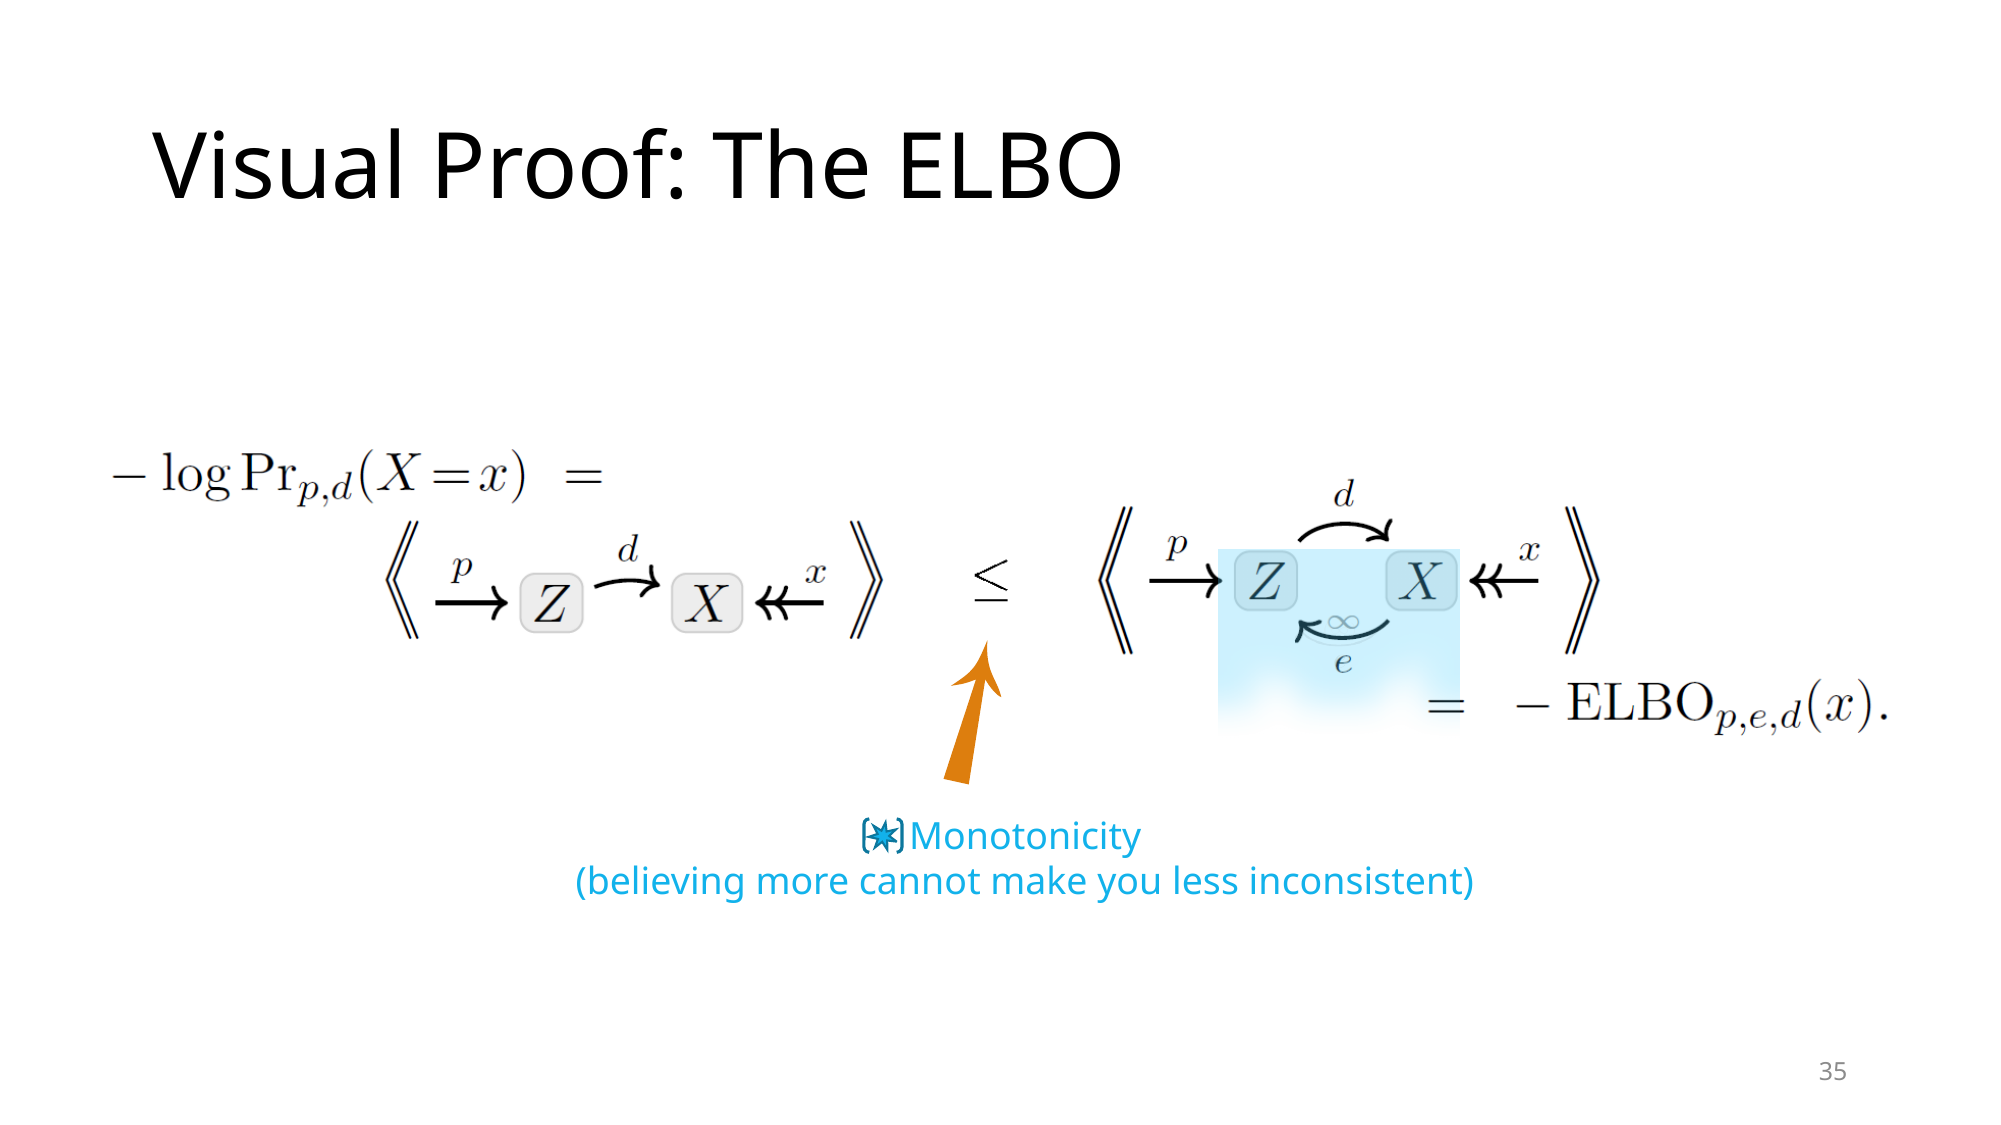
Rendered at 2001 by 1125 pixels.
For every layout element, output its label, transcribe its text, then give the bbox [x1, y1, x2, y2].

picture [89, 336, 898, 787]
title Visual Proof: The ELBO [137, 59, 1863, 278]
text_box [863, 818, 902, 853]
picture [1068, 337, 1911, 788]
slide_number 35 [1412, 1042, 1863, 1103]
text_box Monotonicity (believing more cannot make you less inconsistent) [560, 804, 1490, 910]
picture [945, 337, 1022, 788]
